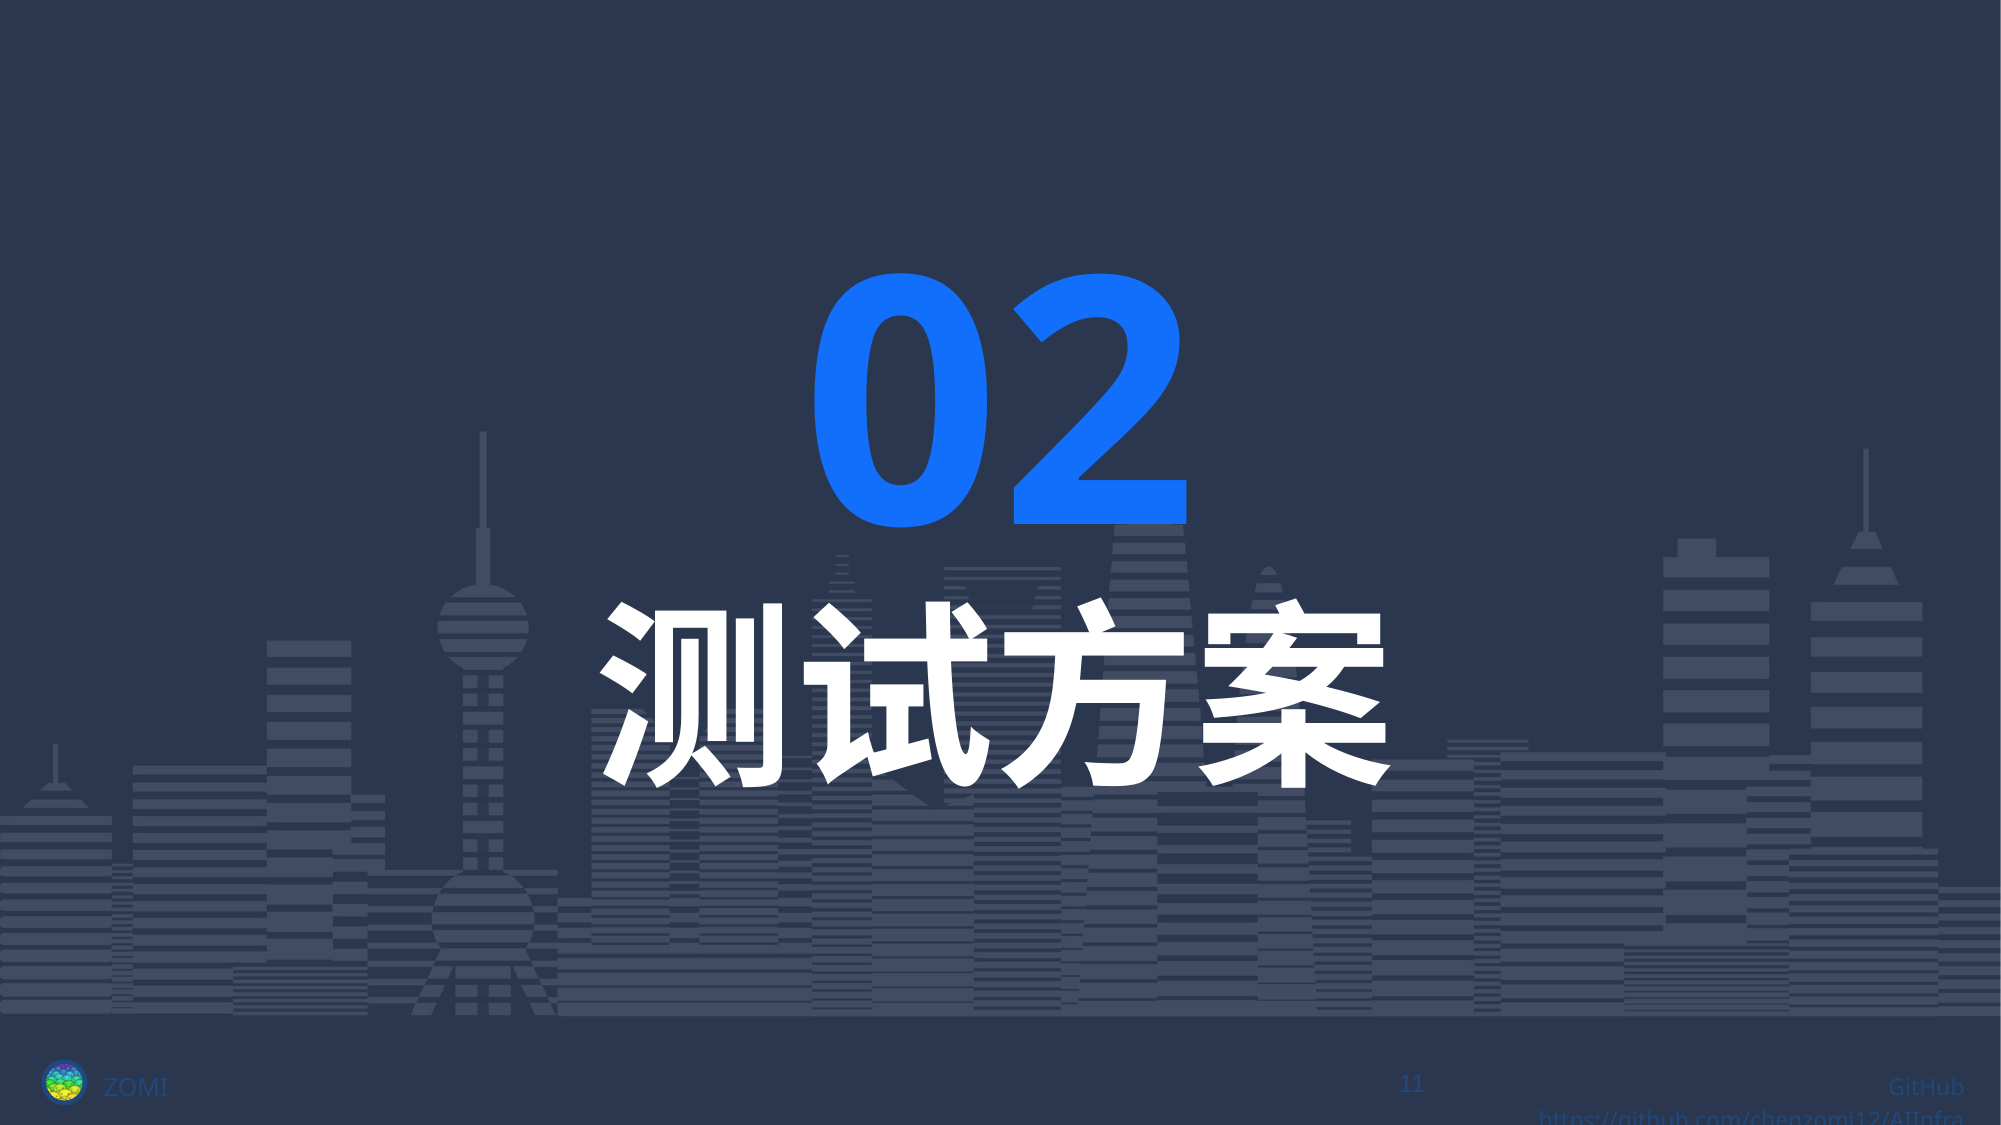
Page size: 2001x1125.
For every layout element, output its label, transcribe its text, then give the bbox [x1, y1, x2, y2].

picture [1650, 1117, 1656, 1125]
picture [1620, 1117, 1627, 1125]
text_box 02 [787, 171, 1213, 394]
picture [1542, 1117, 1548, 1125]
picture [1573, 1117, 1580, 1125]
picture [1765, 1117, 1771, 1125]
picture [1792, 1117, 1798, 1125]
picture [1724, 1117, 1730, 1125]
picture [0, 0, 2001, 1125]
picture [1816, 1117, 1824, 1125]
list 测试方案 [79, 394, 1910, 986]
picture [1678, 1117, 1685, 1125]
picture [1709, 1117, 1717, 1125]
picture [1923, 1117, 1929, 1125]
picture [1831, 1117, 1837, 1125]
